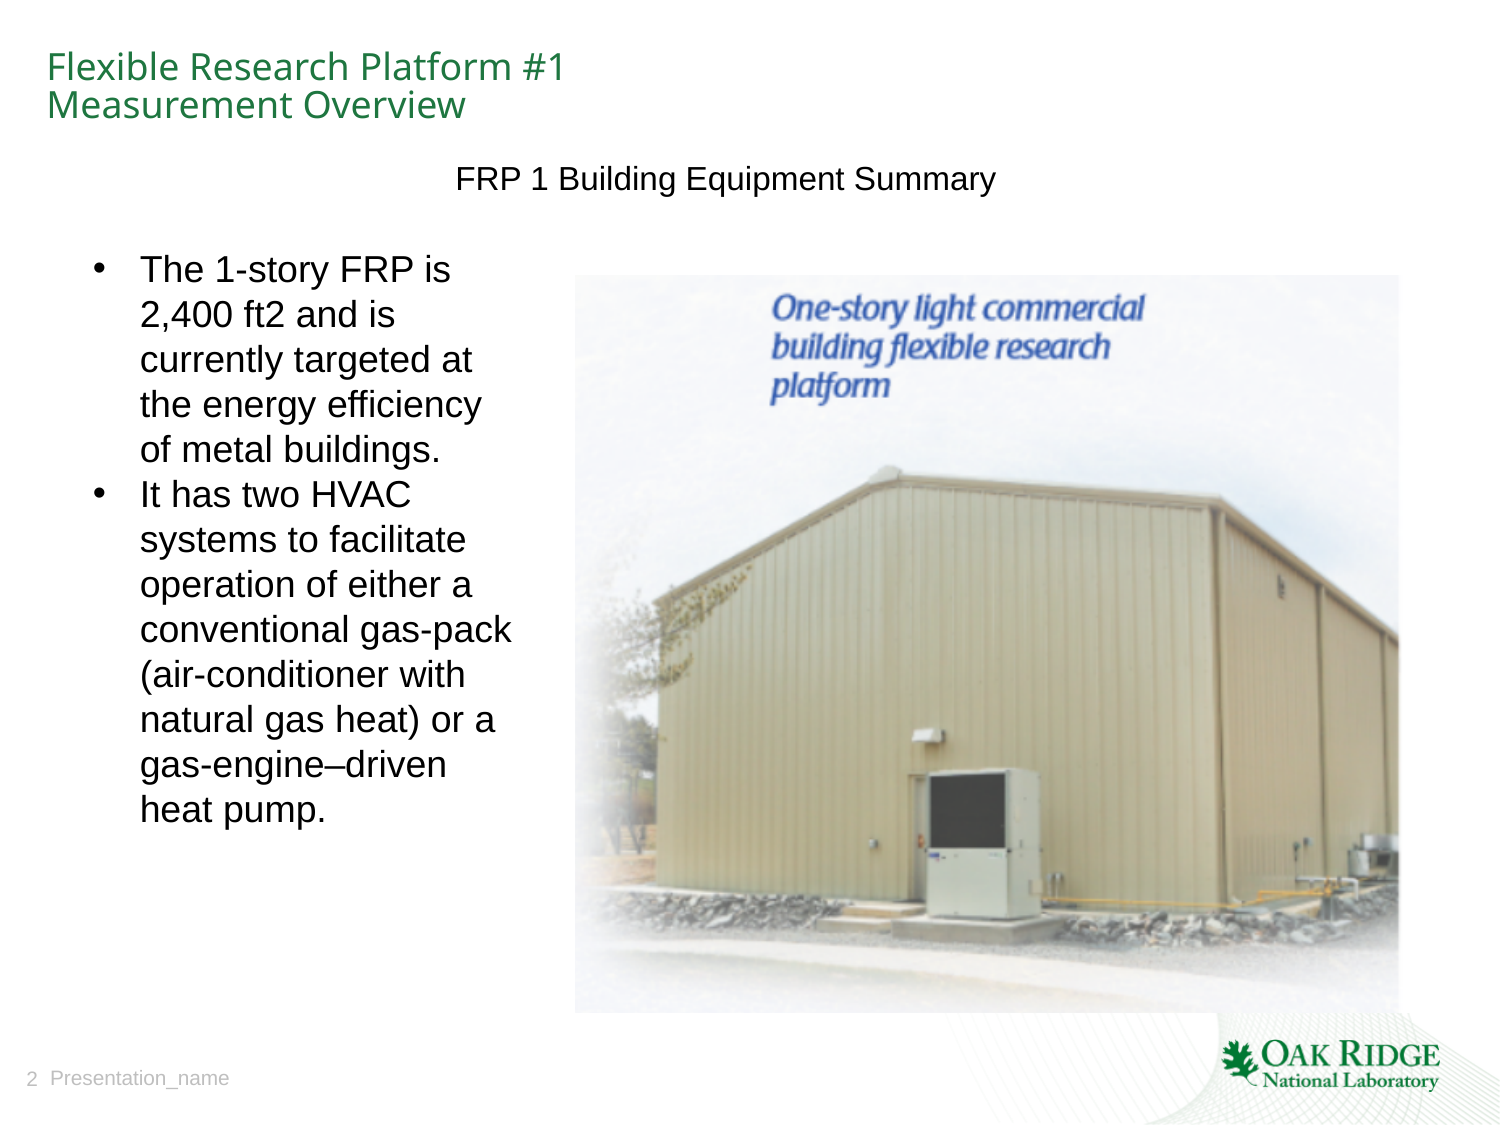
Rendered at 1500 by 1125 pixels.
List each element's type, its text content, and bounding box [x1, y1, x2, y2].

text_box FRP 1 Building Equipment Summary [440, 149, 1029, 205]
picture [574, 274, 1500, 1125]
text_box The 1-story FRP is 2,400 ft2 and is currently targeted at the energy efficiency of metal buildings. It has two HVAC systems to facilitate operation of either a conventional gas-pack (air-conditioner with natural gas heat) or a gas-engine–driven heat pump. [78, 237, 529, 838]
title Flexible Research Platform #1 Measurement Overview [31, 41, 1449, 135]
